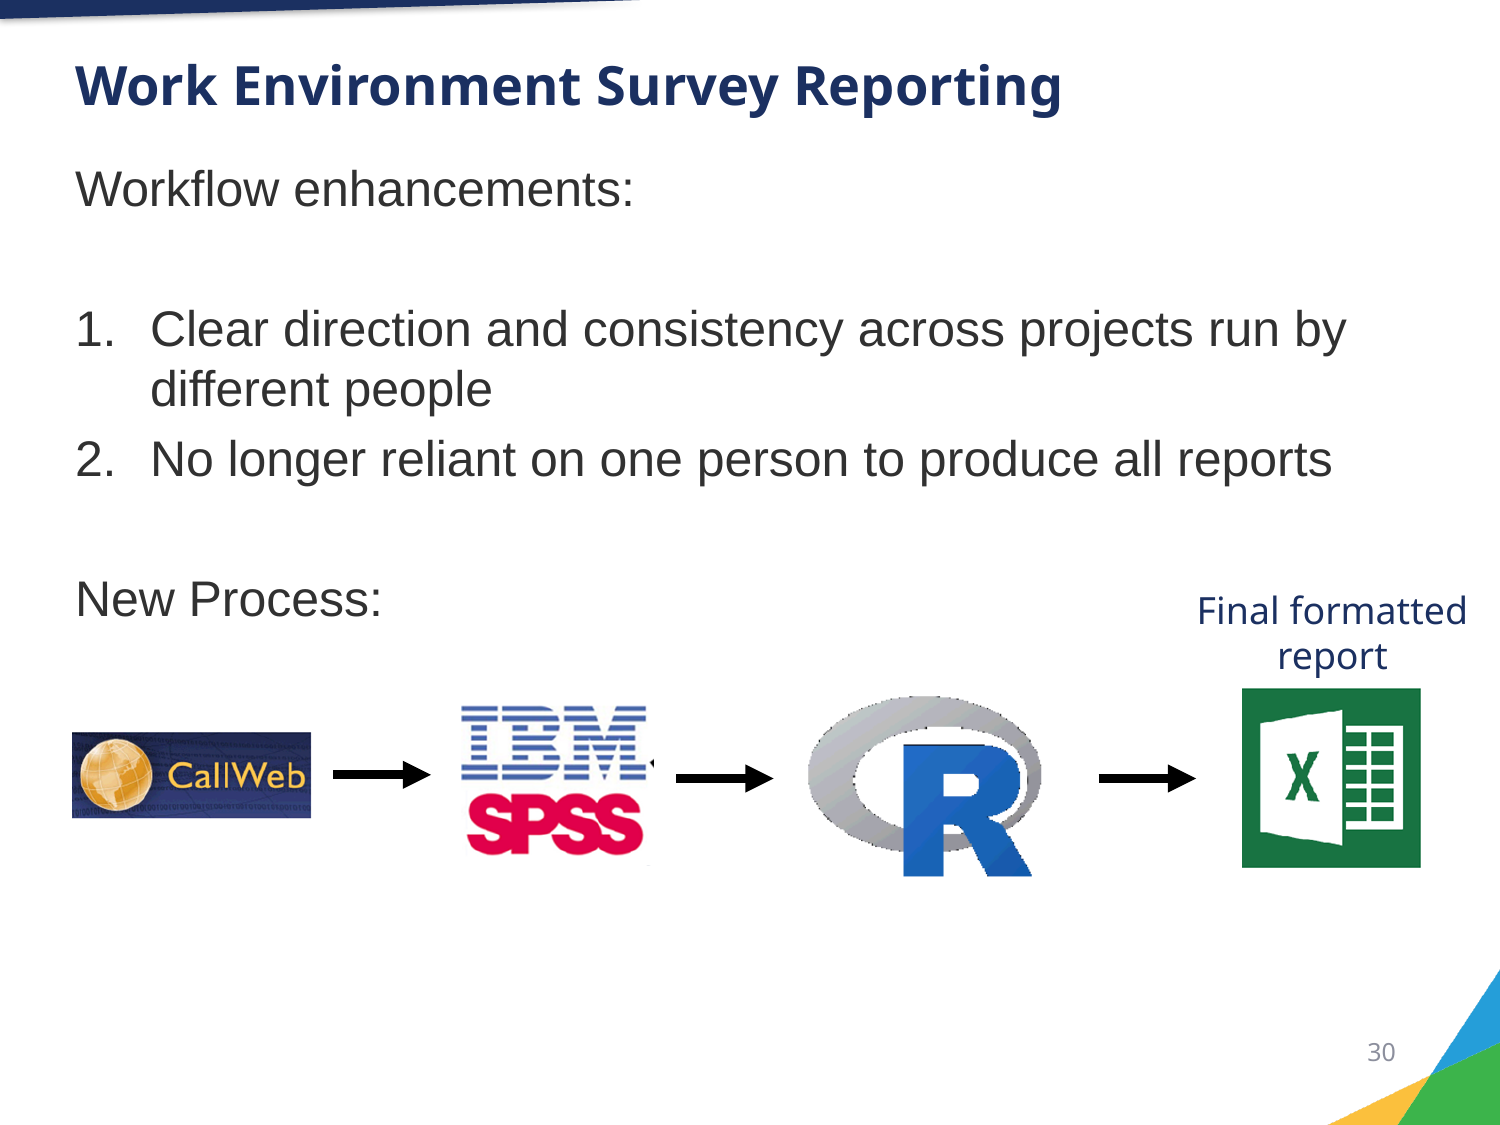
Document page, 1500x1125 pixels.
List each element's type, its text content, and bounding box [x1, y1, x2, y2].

picture [1242, 682, 1422, 872]
picture [64, 720, 322, 823]
title Work Environment Survey Reporting [75, 35, 1425, 124]
slide_number 29 [1340, 1023, 1424, 1084]
picture [793, 668, 1046, 893]
picture [454, 692, 664, 866]
list Workflow enhancements: Clear direction and consistency across projects run by different people No longer reliant on one person to produce all reports New Process: [75, 149, 1425, 976]
text_box Final formatted report [1177, 579, 1487, 685]
